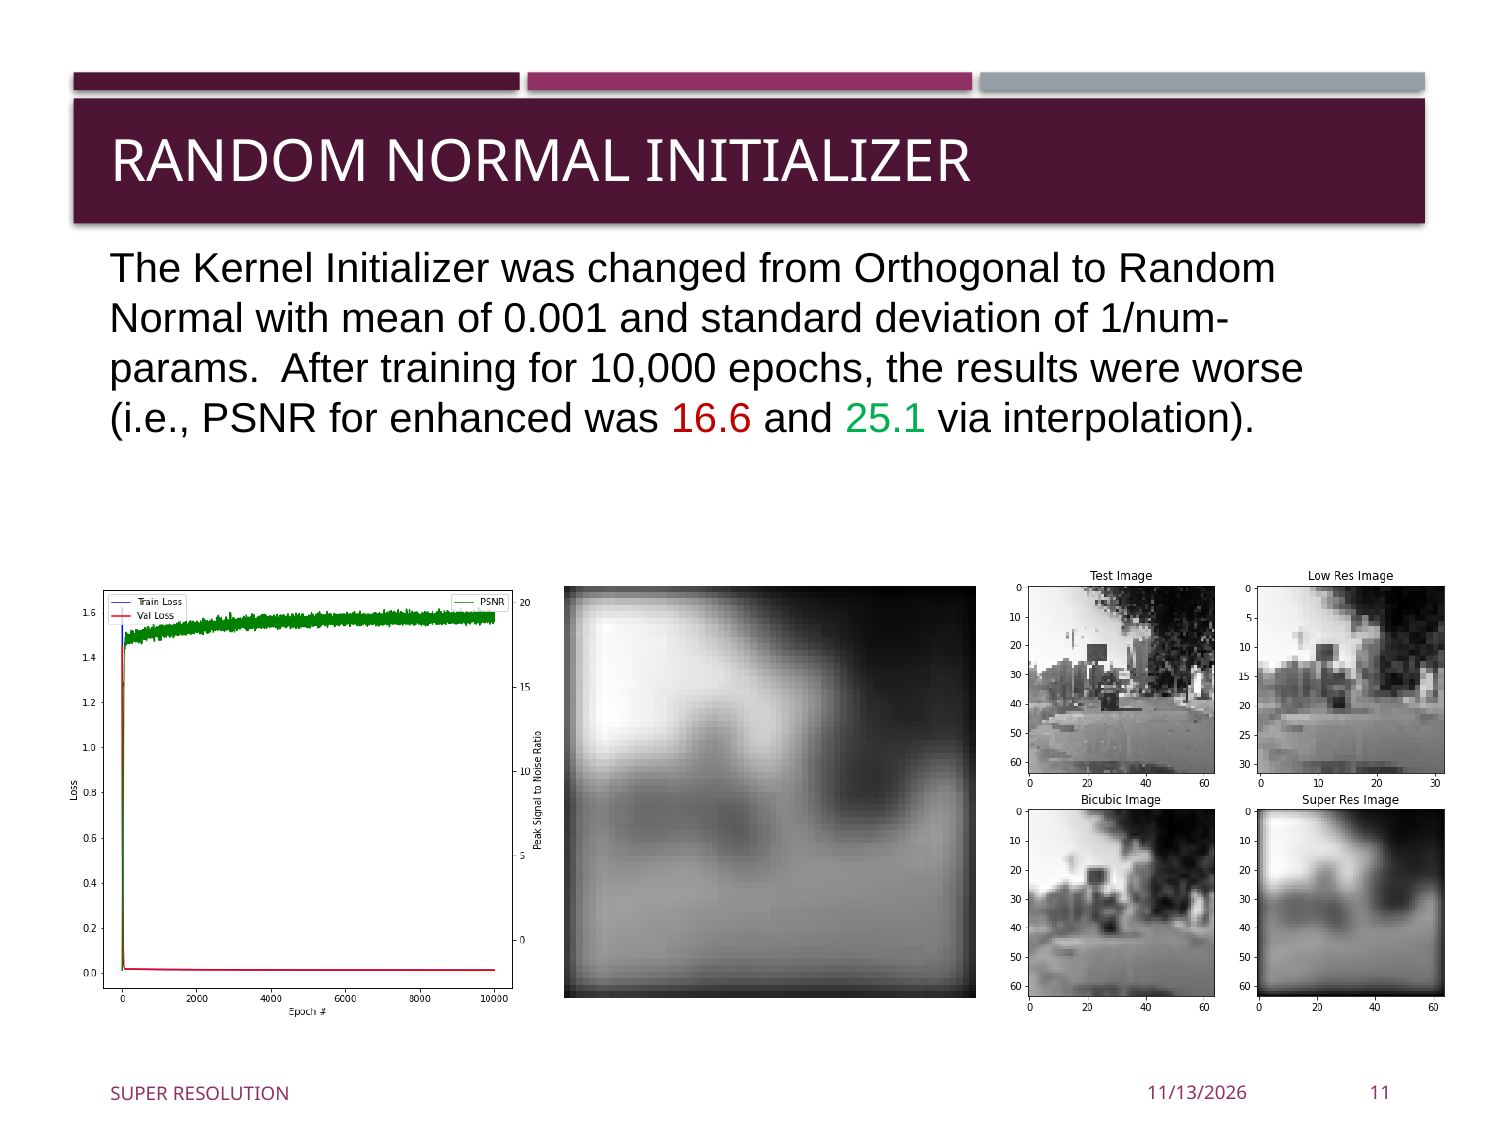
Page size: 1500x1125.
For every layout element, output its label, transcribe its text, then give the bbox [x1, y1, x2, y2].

text_box The Kernel Initializer was changed from Orthogonal to Random Normal with mean of 0.001 and standard deviation of 1/num-params. After training for 10,000 epochs, the results were worse (i.e., PSNR for enhanced was 16.6 and 25.1 via interpolation). [94, 233, 1387, 449]
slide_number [911, 1063, 1262, 1124]
slide_number 11 [1279, 1073, 1406, 1124]
title Random Normal Initializer [95, 112, 1406, 201]
footer Super Resolution [95, 1062, 895, 1123]
picture [37, 520, 1500, 1064]
